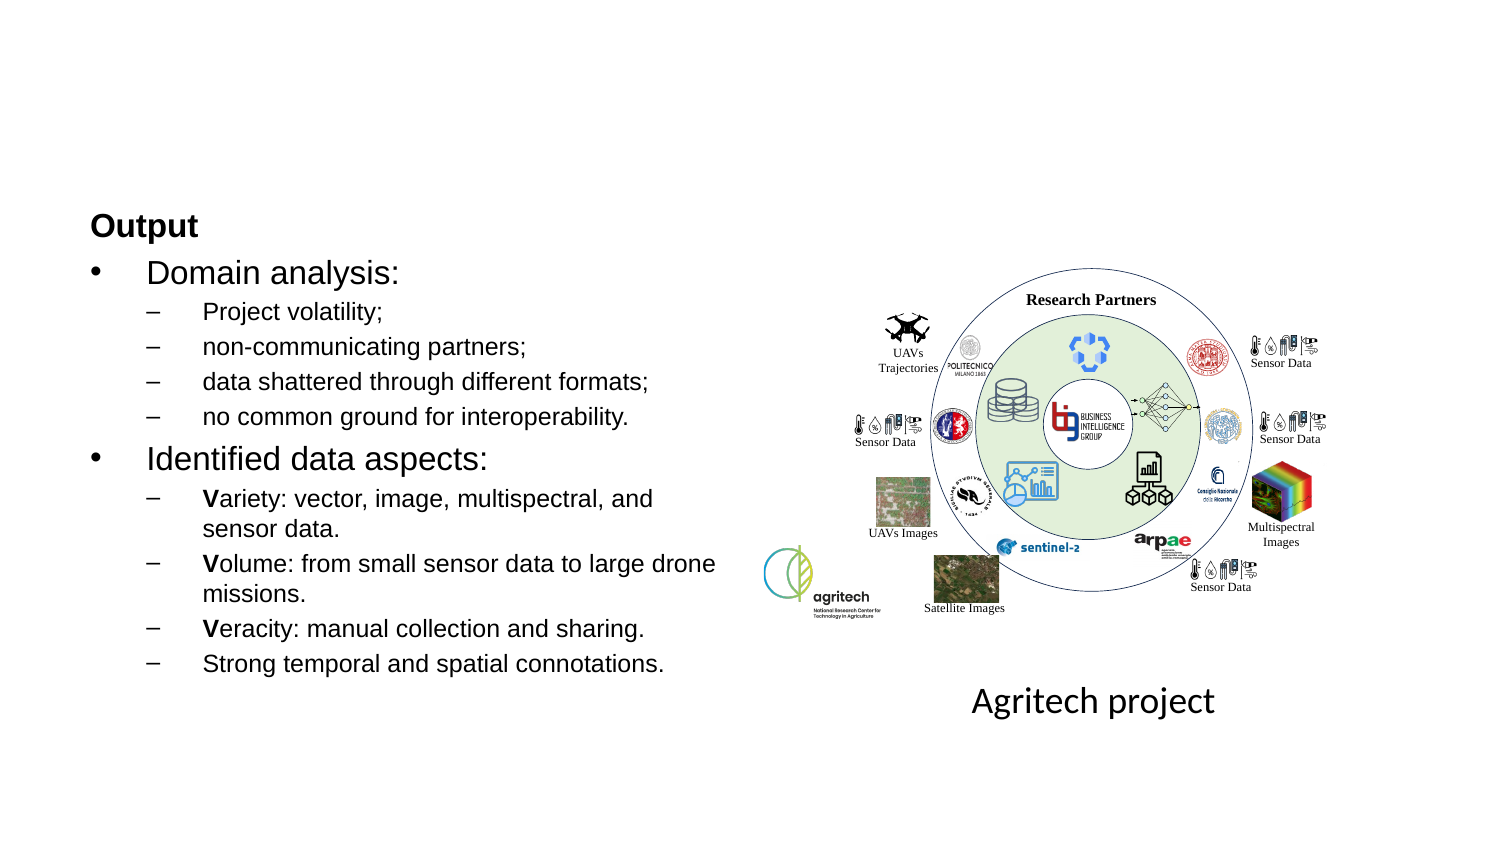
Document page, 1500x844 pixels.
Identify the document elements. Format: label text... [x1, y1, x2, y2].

text_box Agritech project [762, 668, 1425, 753]
picture [762, 245, 1426, 619]
list Output Domain analysis: Project volatility; non-communicating partners; data shattered through different formats; no common ground for interoperability. Identified data aspects: Variety: vector, image, multispectral, and sensor data. Volume: from small sensor data to large drone missions. Veracity: manual collection and sharing. Strong temporal and spatial connotations. [75, 196, 738, 754]
